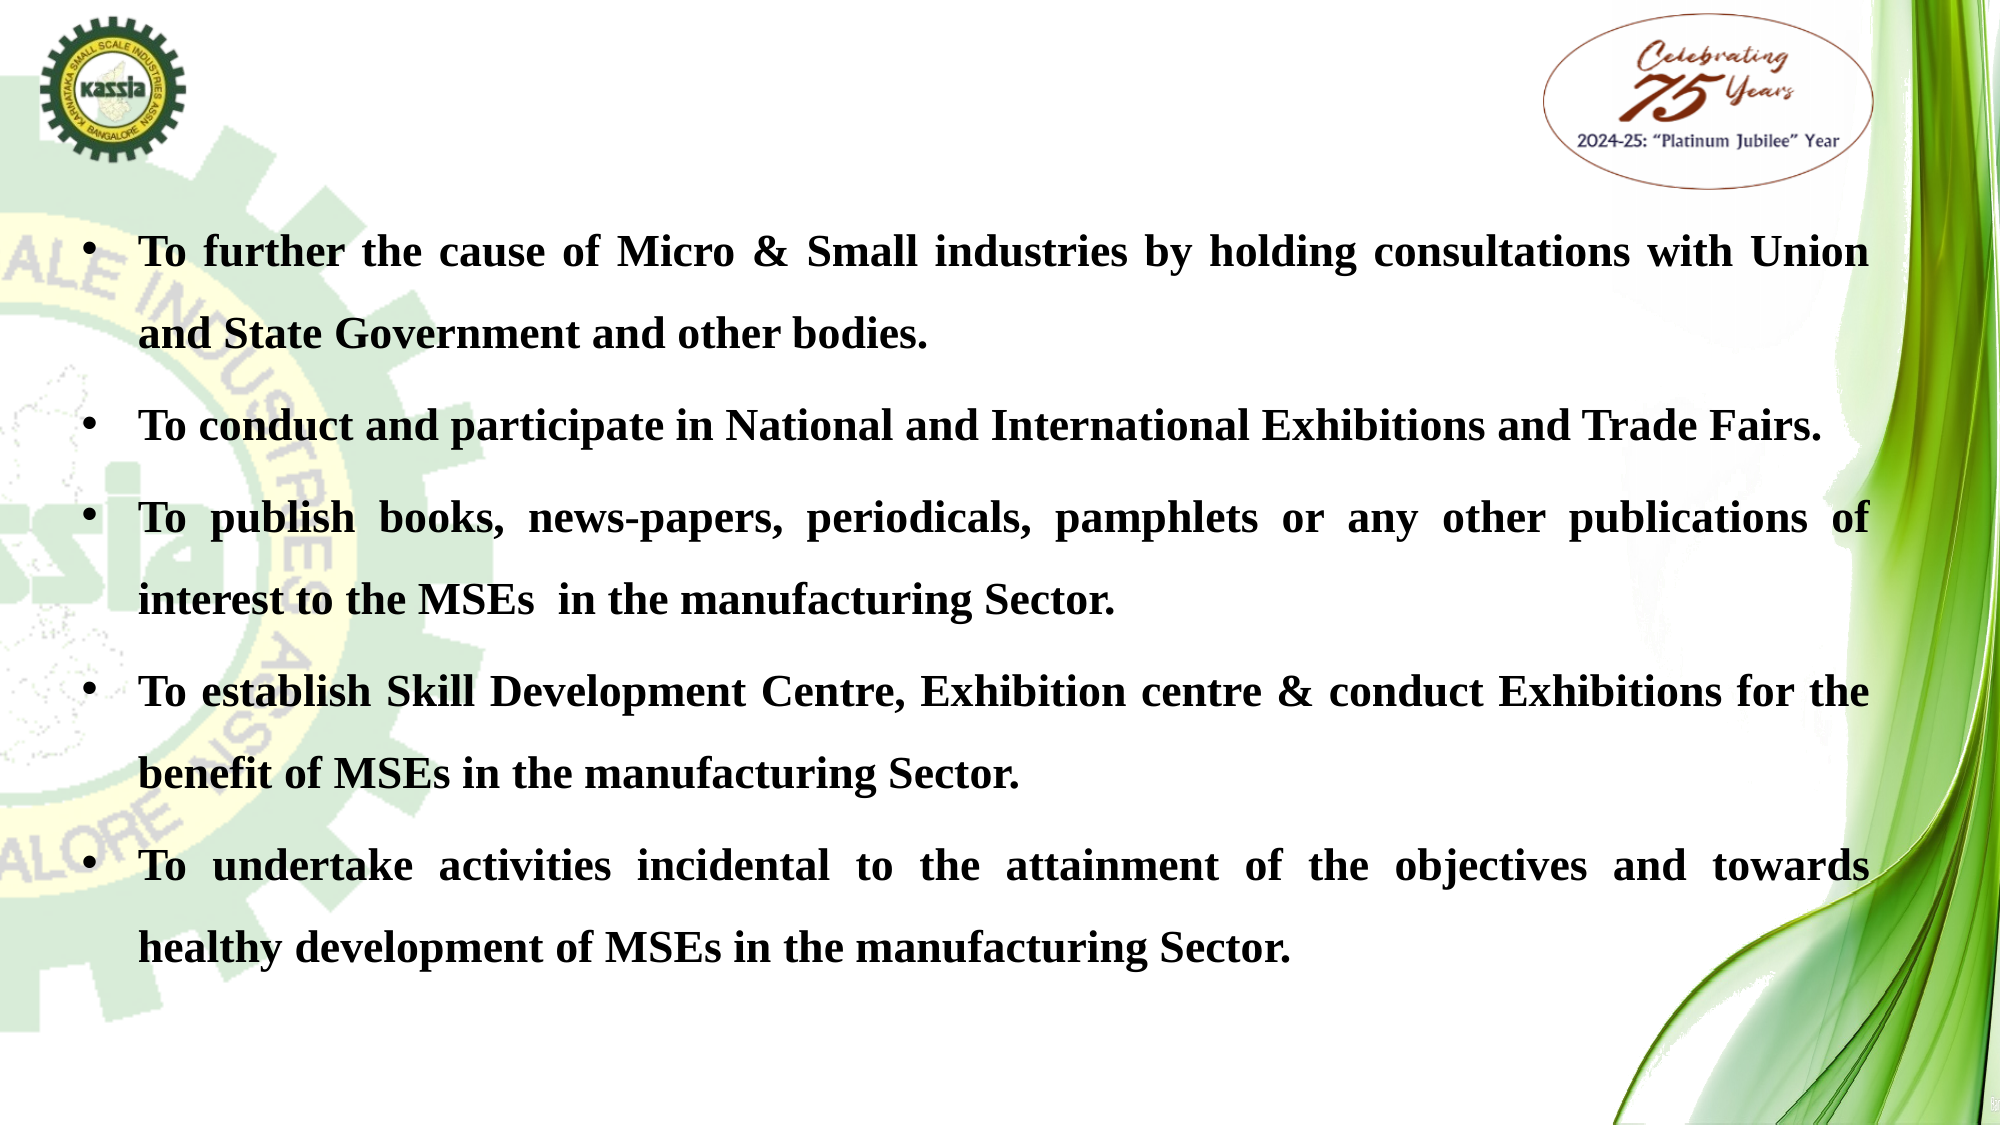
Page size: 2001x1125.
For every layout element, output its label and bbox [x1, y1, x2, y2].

picture [1543, 13, 1874, 190]
picture [19, 7, 197, 173]
text_box [0, 0, 2000, 1125]
